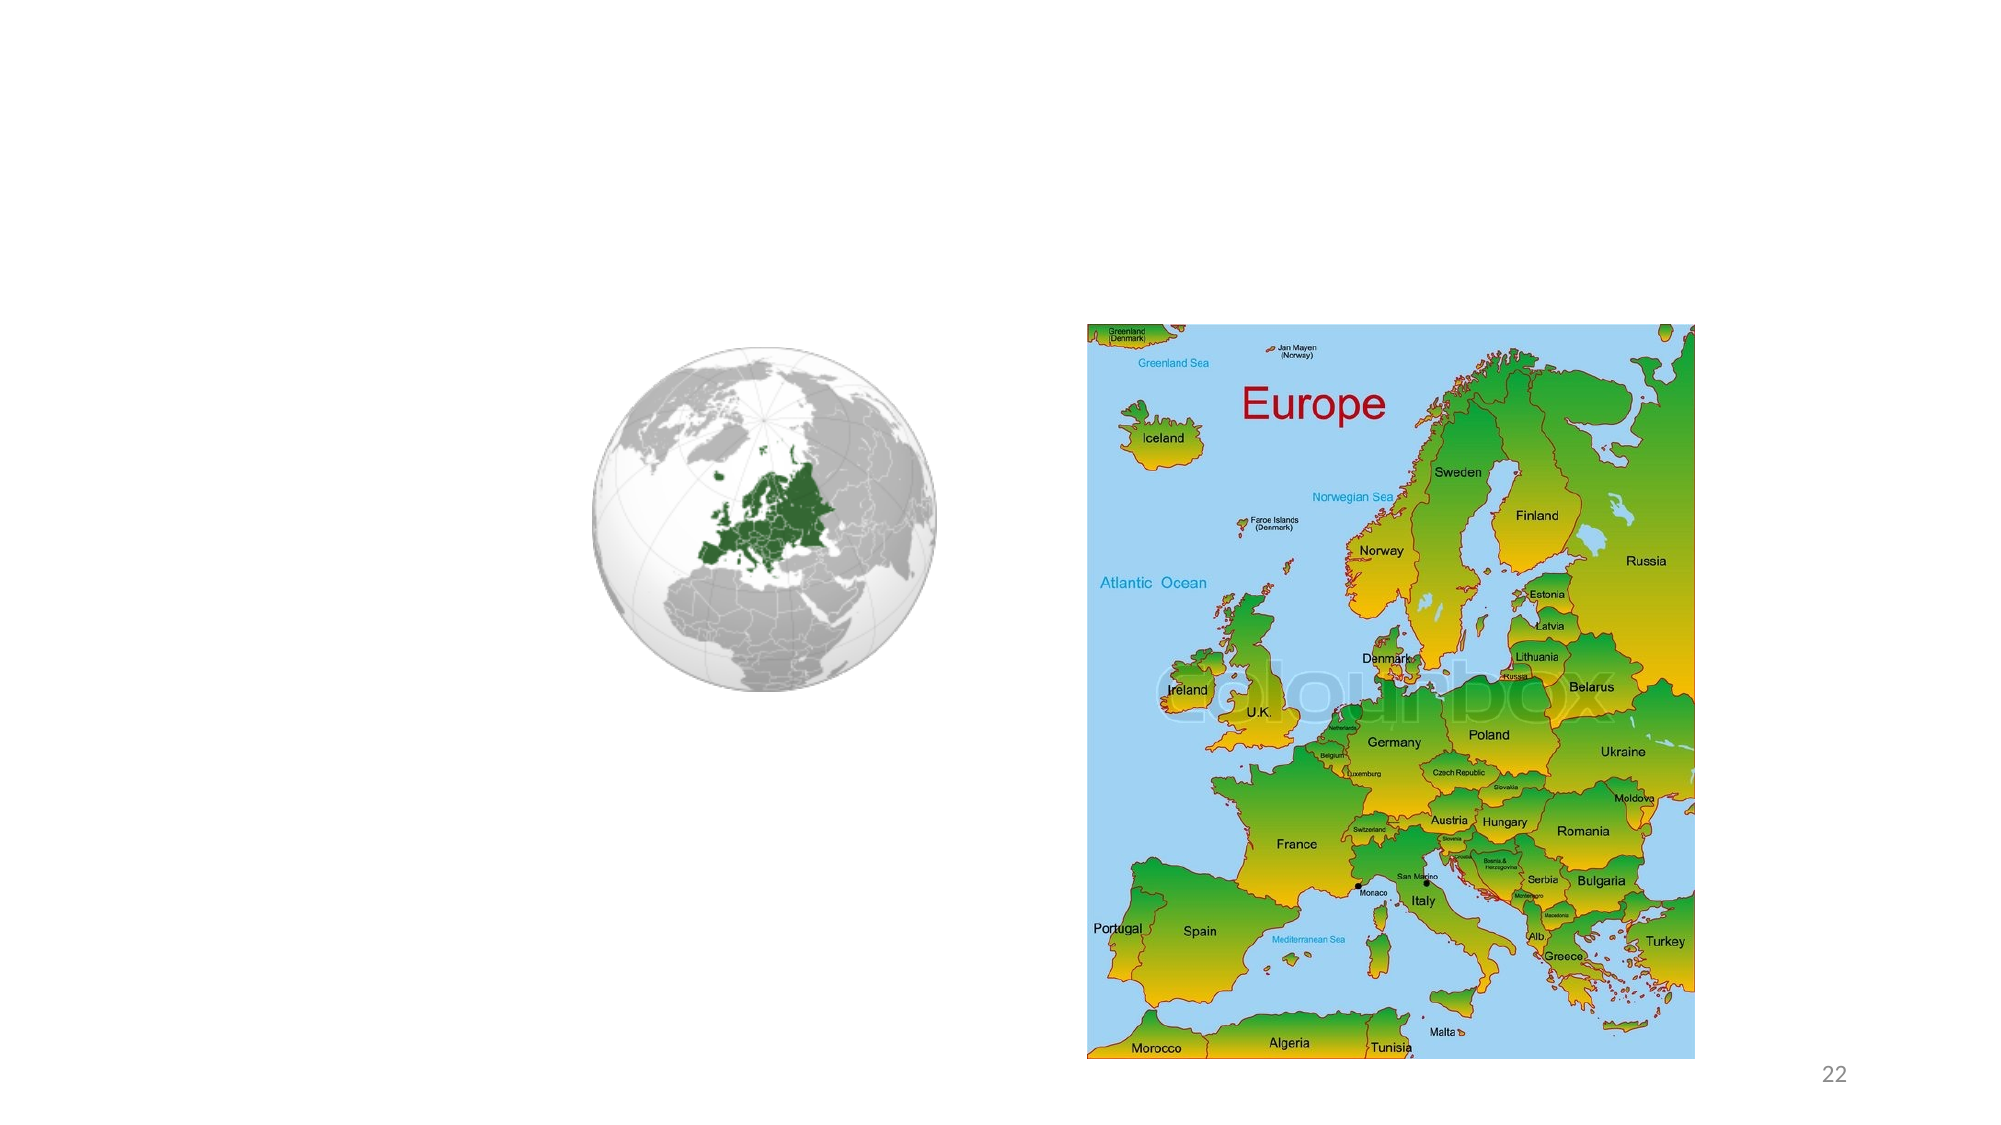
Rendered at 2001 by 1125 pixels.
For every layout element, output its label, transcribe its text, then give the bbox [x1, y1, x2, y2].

slide_number 22 [1412, 1042, 1863, 1103]
picture [592, 347, 937, 692]
picture [1087, 324, 1695, 1059]
